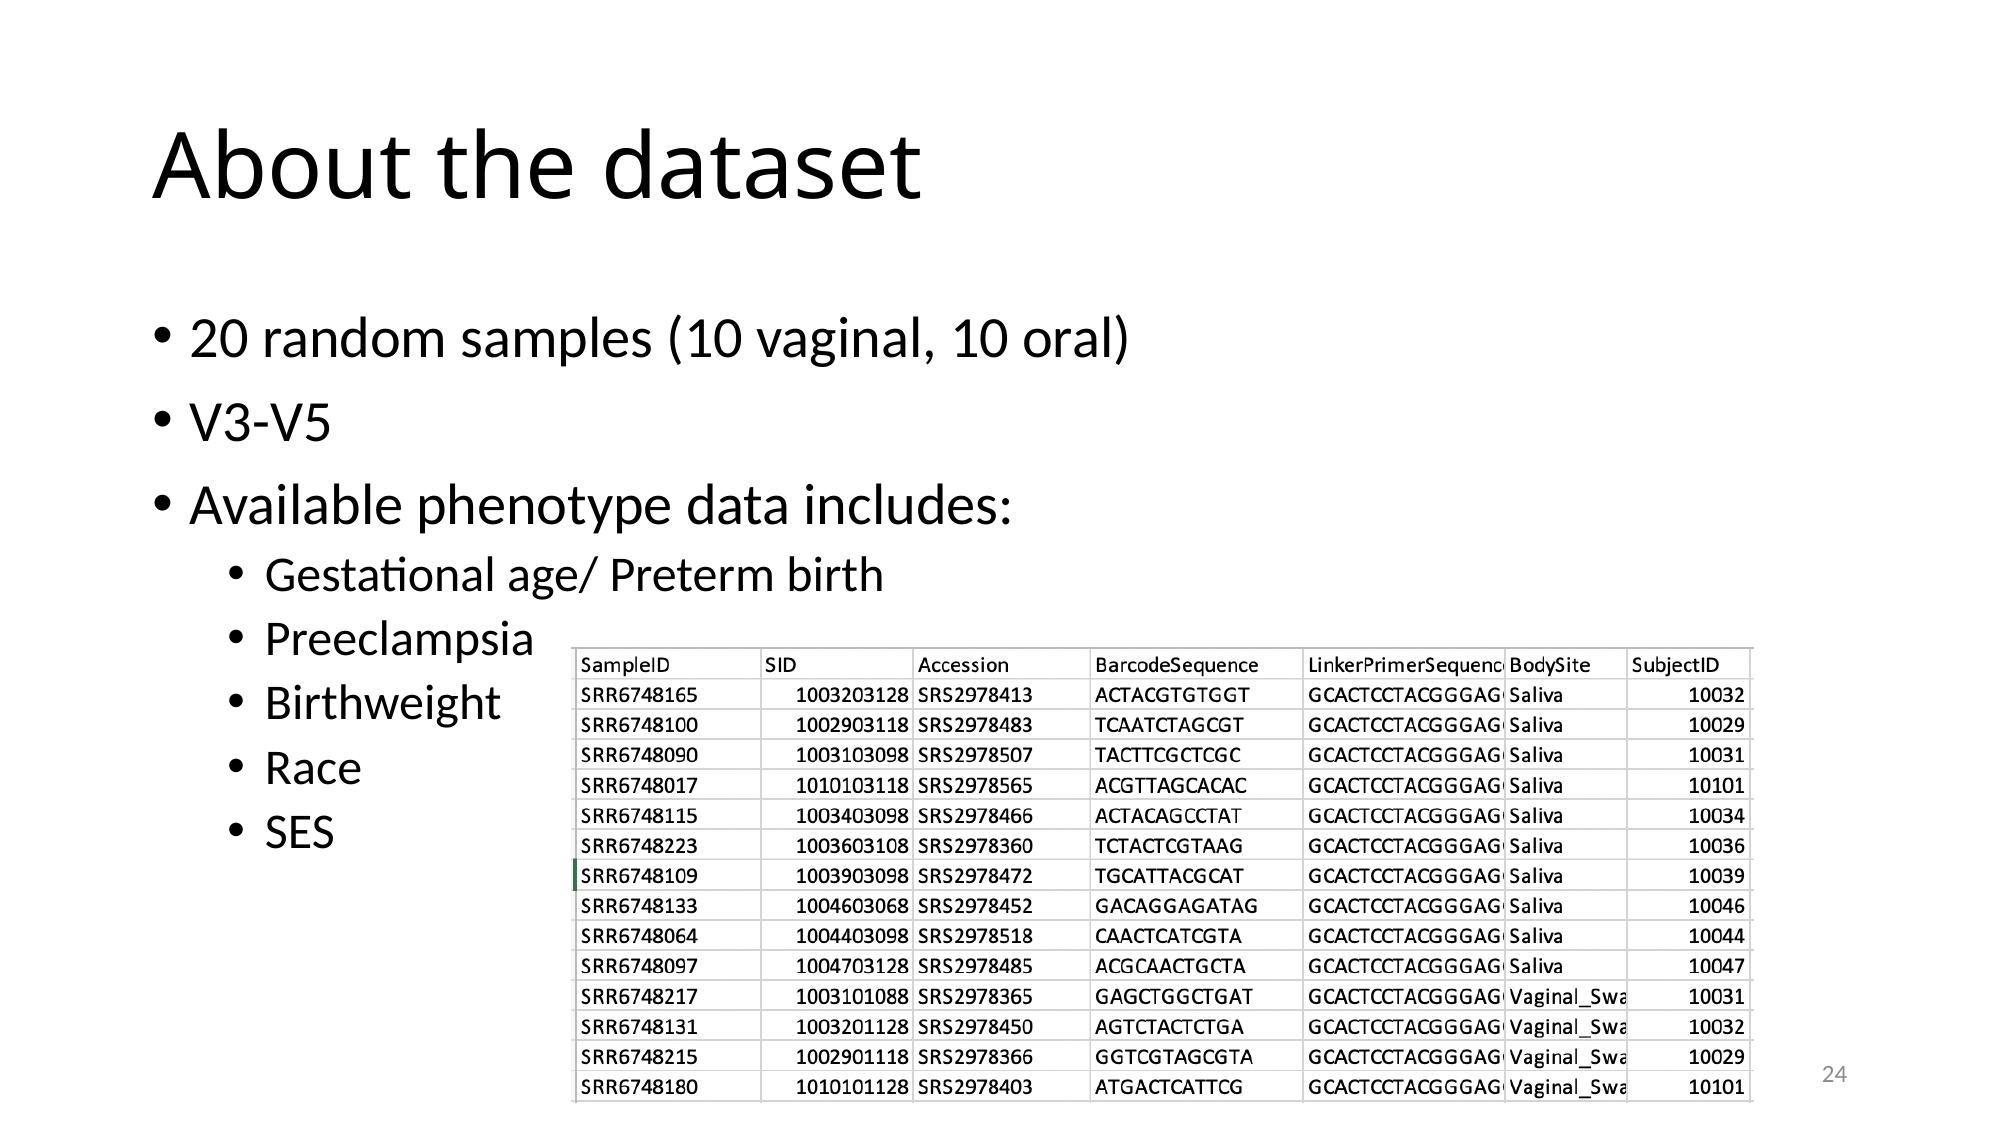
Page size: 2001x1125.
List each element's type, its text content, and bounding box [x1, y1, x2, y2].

slide_number 24 [1754, 1042, 1863, 1103]
picture [571, 646, 1754, 1103]
title About the dataset [137, 59, 1863, 278]
list 20 random samples (10 vaginal, 10 oral) V3-V5 Available phenotype data includes: Gestational age/ Preterm birth Preeclampsia Birthweight Race SES [137, 299, 1863, 1014]
